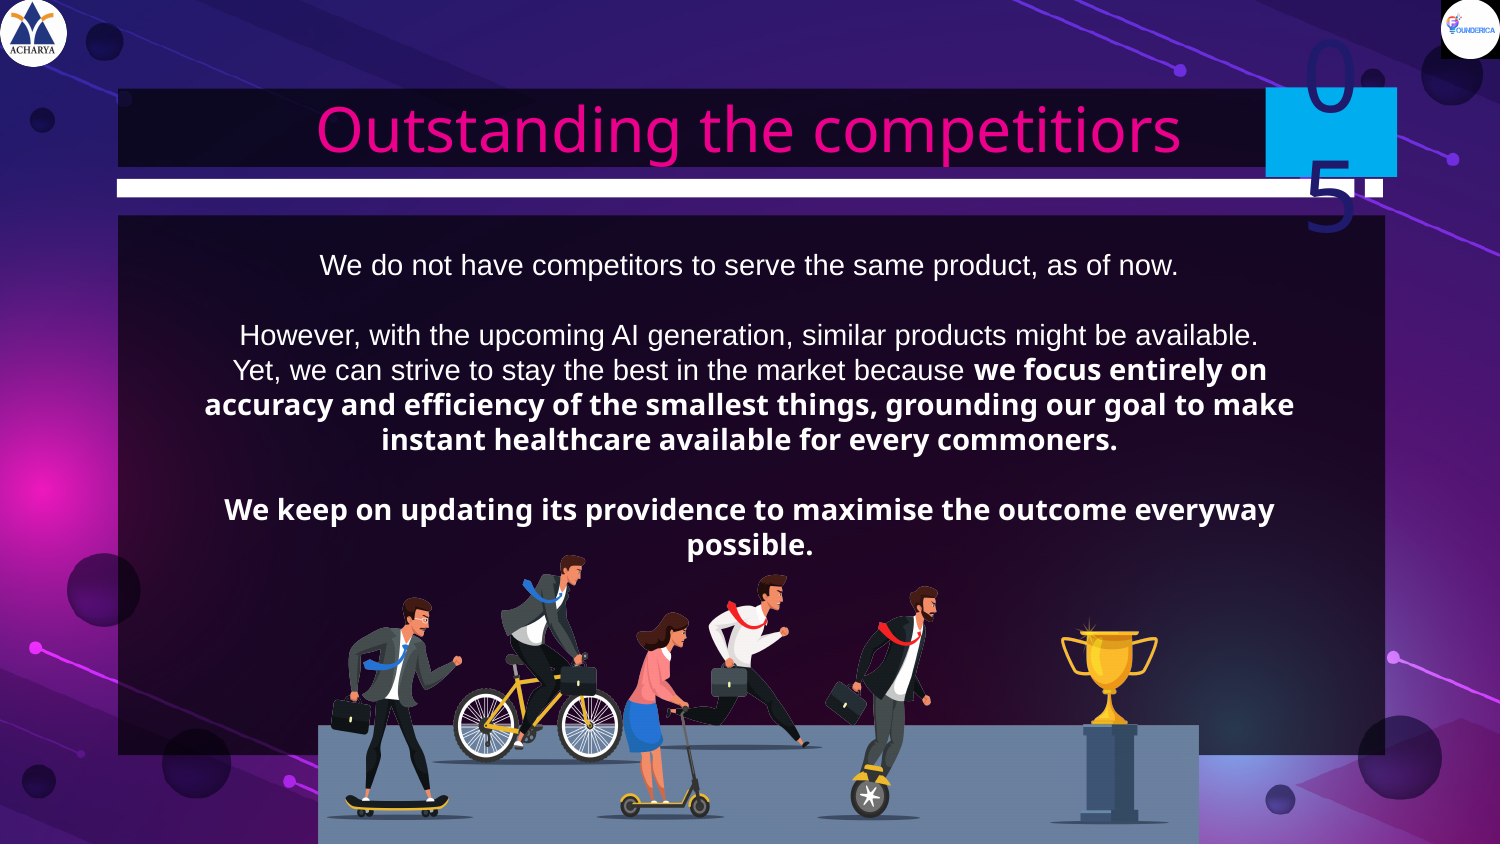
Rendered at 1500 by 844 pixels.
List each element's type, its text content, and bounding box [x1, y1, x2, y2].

text_box We do not have competitors to serve the same product, as of now. However, with the upcoming AI generation, similar products might be available. Yet, we can strive to stay the best in the market because we focus entirely on accuracy and efficiency of the smallest things, grounding our goal to make instant healthcare available for every commoners. We keep on updating its providence to maximise the outcome everyway possible. [161, 238, 1339, 569]
text_box 05 [1265, 87, 1398, 177]
title Outstanding the competitiors [118, 88, 1265, 167]
picture [0, 0, 1500, 844]
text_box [116, 178, 1384, 198]
